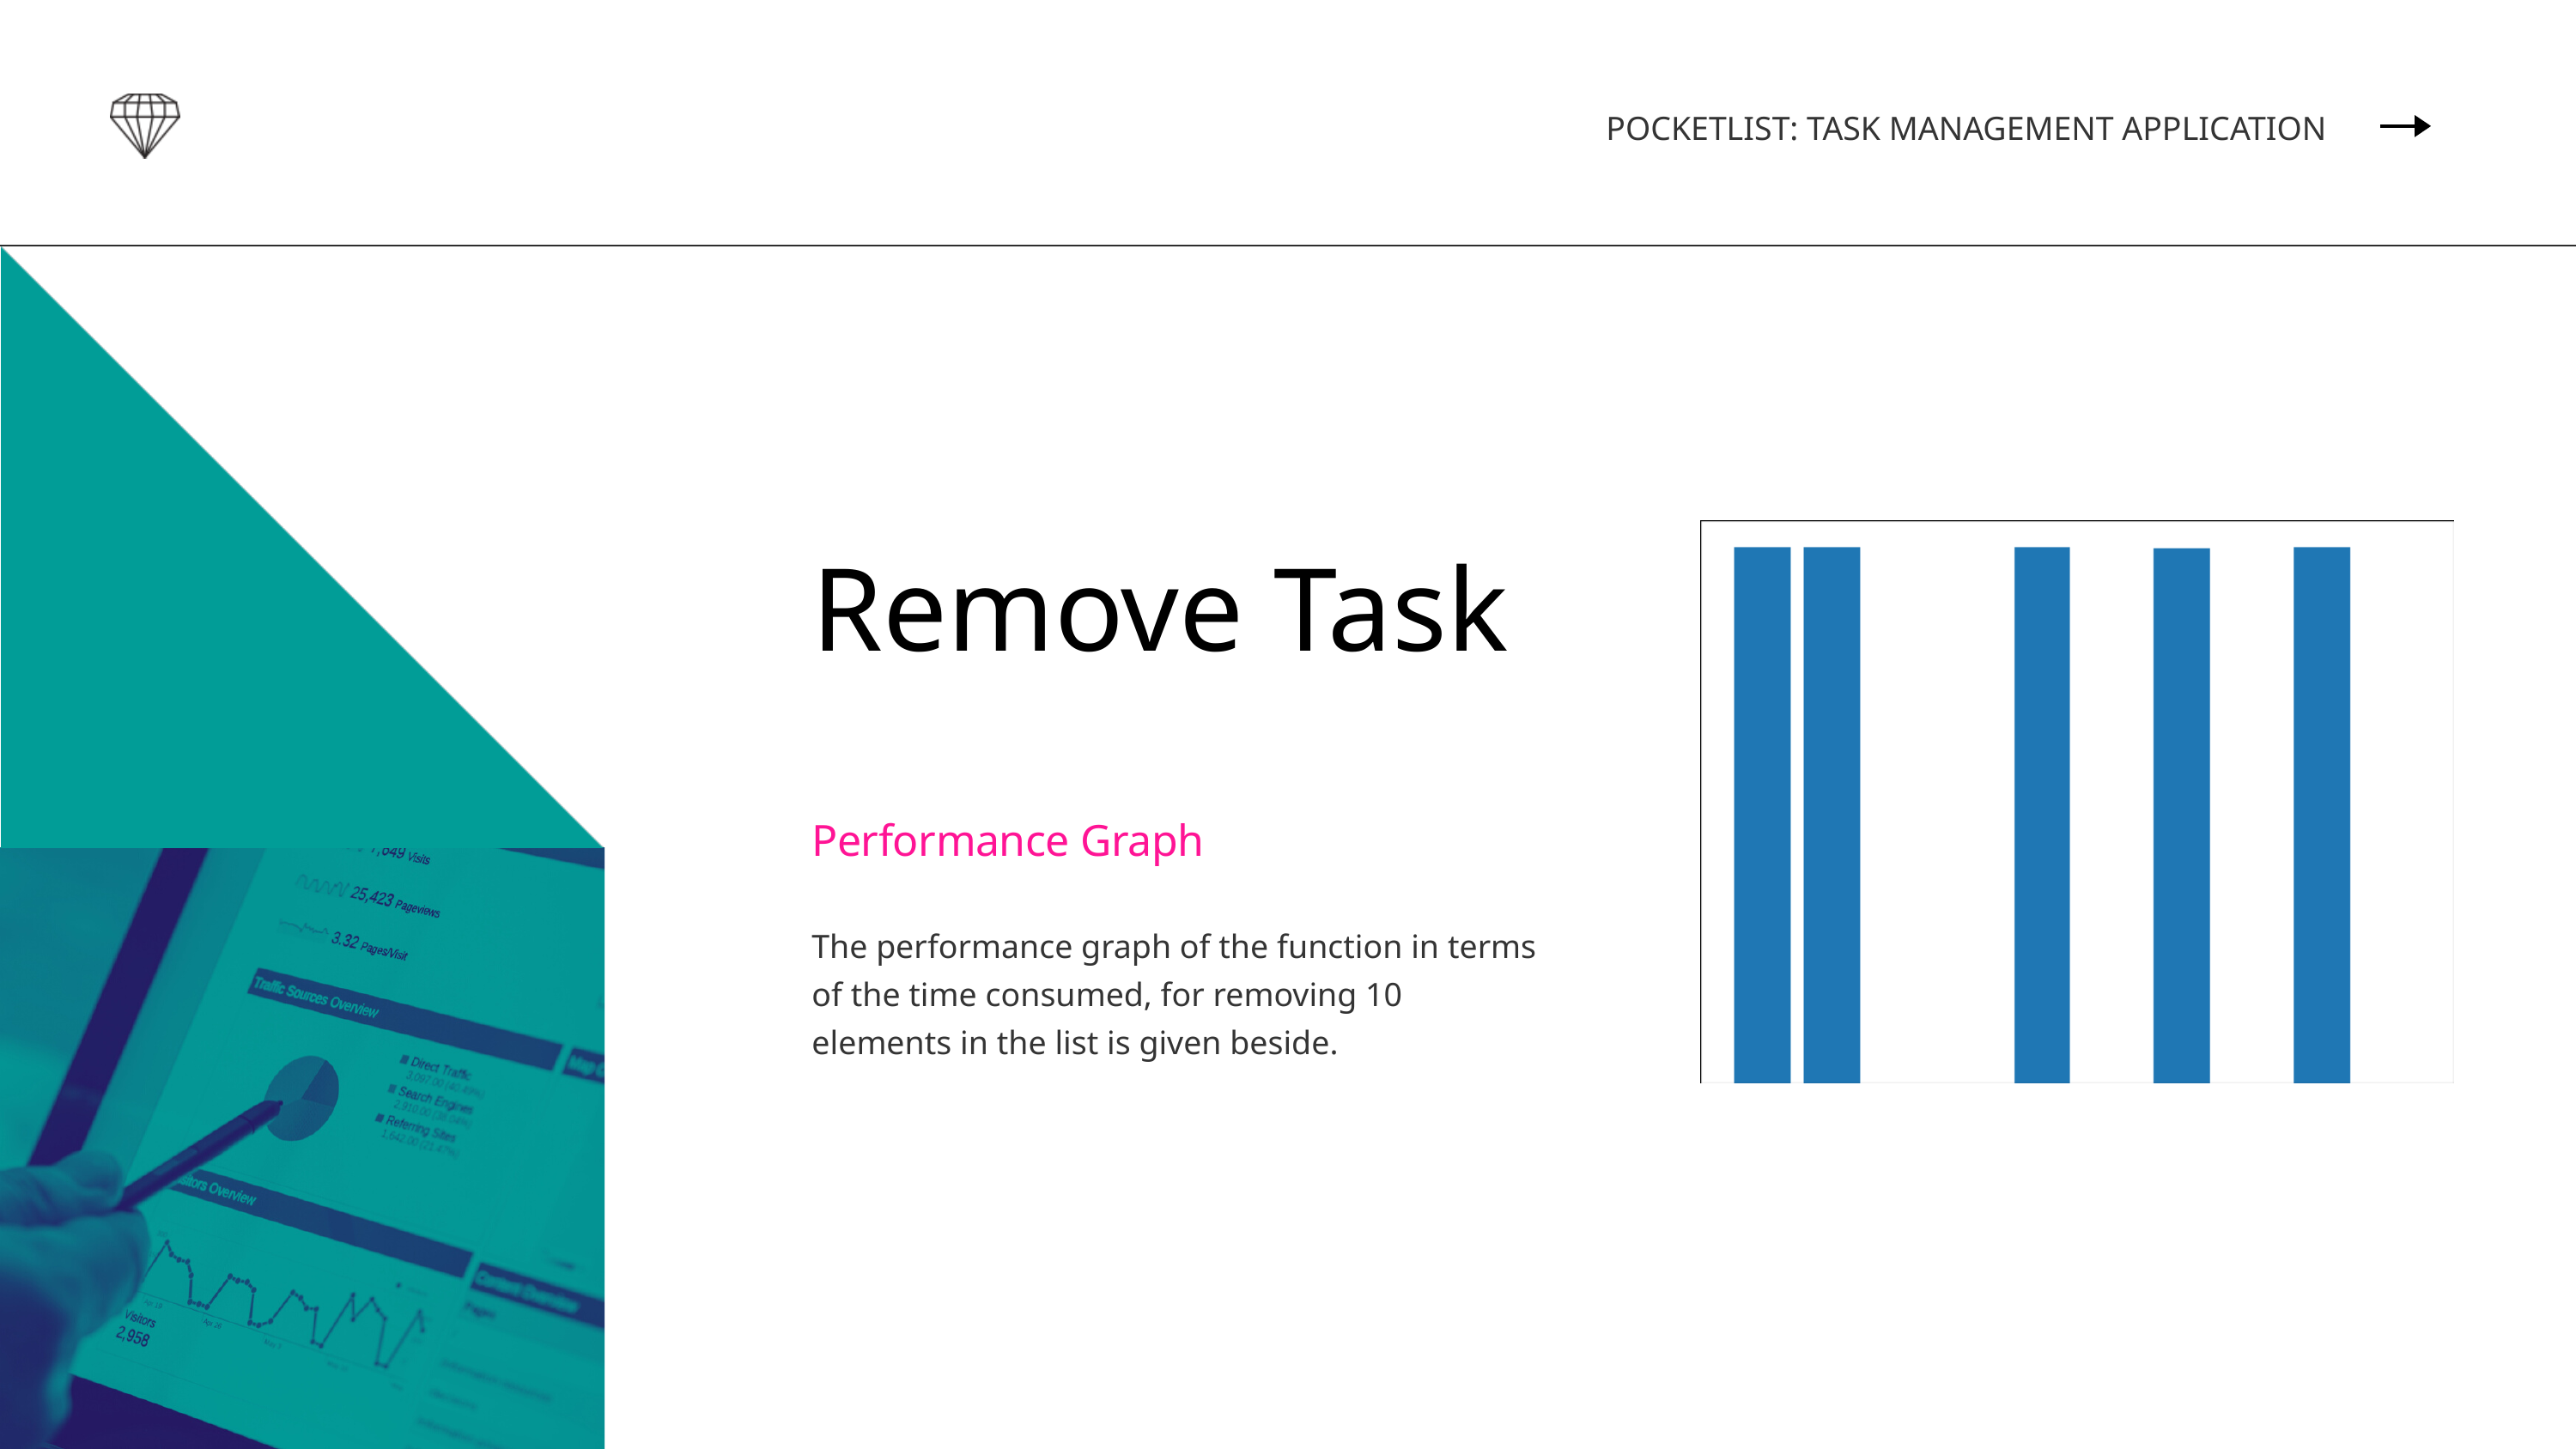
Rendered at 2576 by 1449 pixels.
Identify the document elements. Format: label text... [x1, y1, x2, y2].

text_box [0, 853, 605, 1449]
text_box POCKETLIST: TASK MANAGEMENT APPLICATION [1547, 99, 2327, 148]
picture [1, 246, 604, 849]
picture [1700, 520, 2454, 1083]
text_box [2379, 114, 2432, 138]
picture [109, 93, 180, 159]
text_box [811, 547, 1548, 1057]
